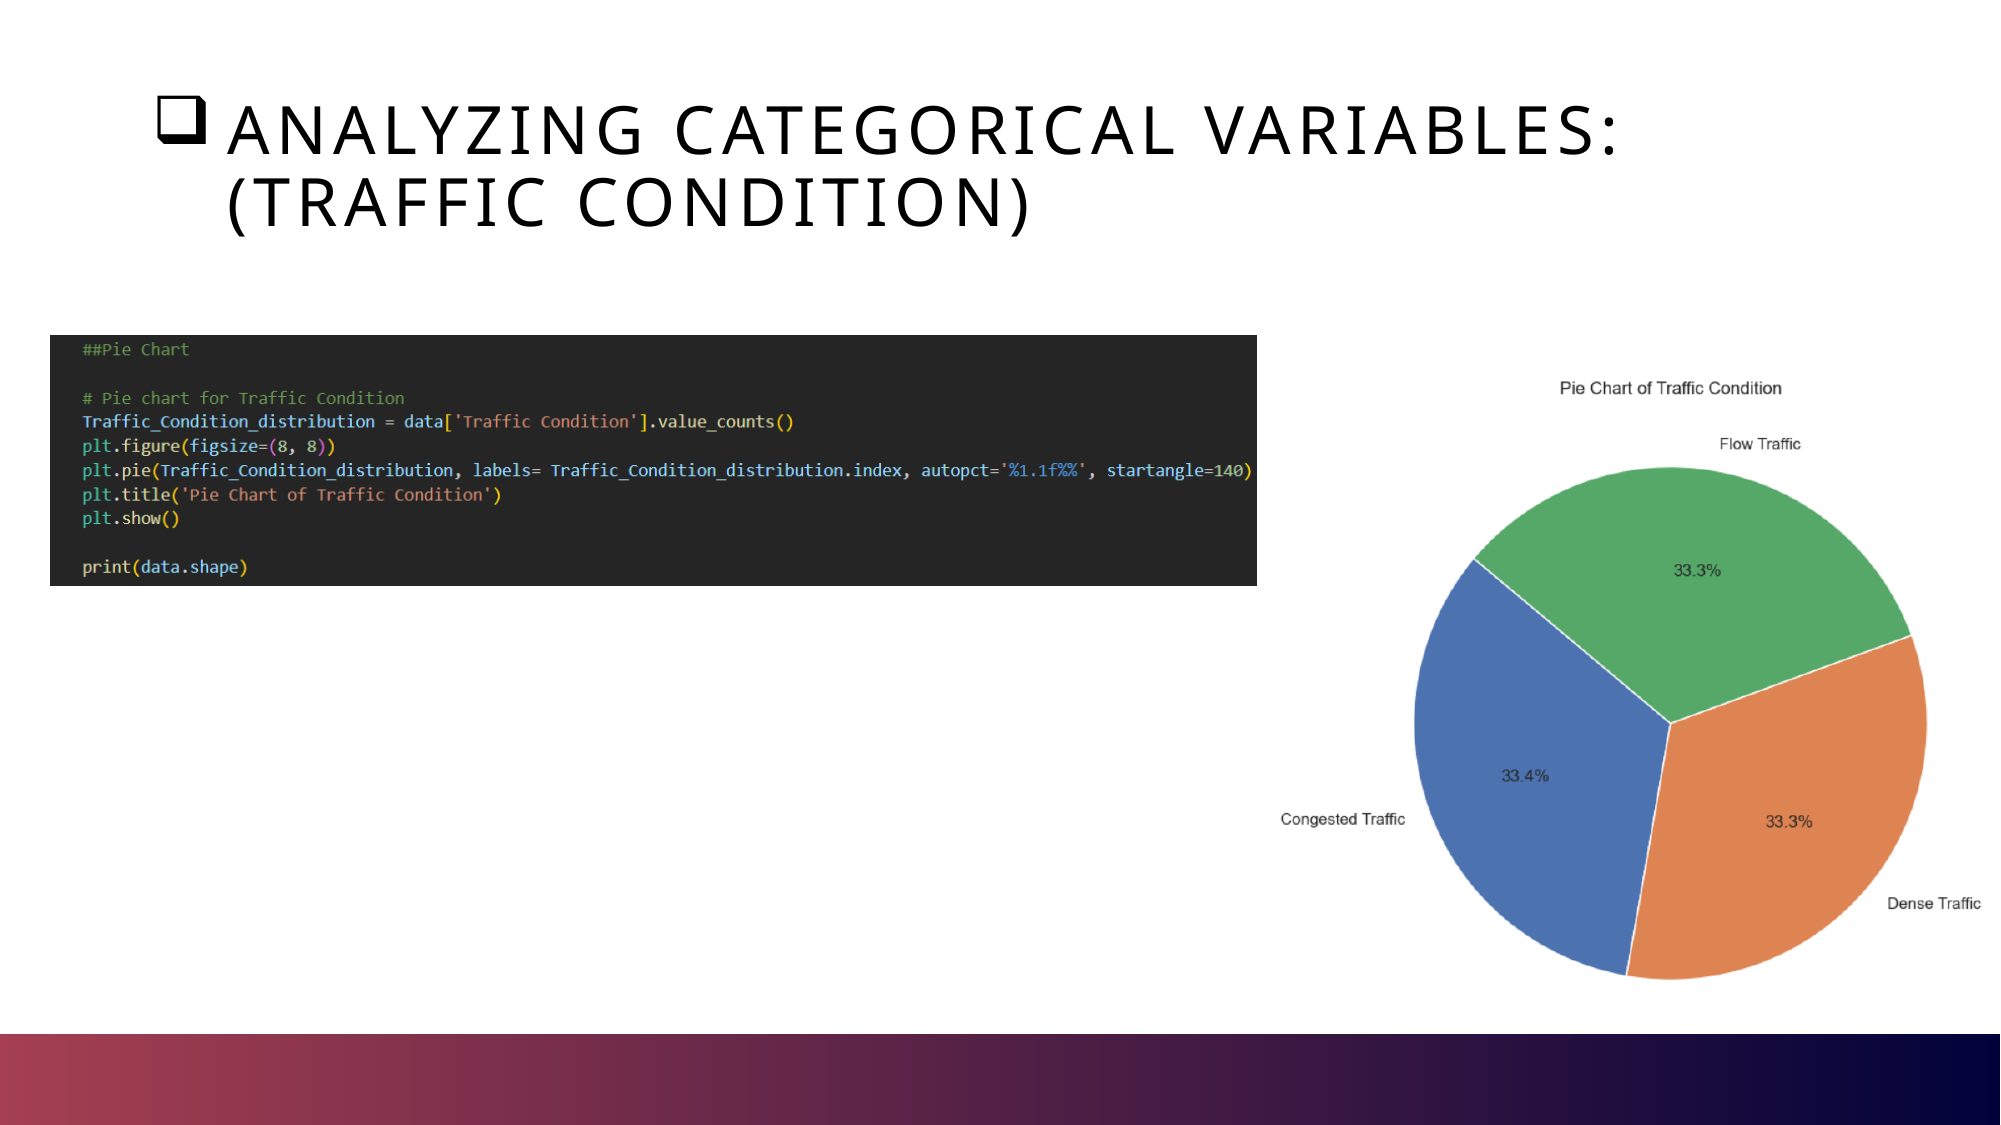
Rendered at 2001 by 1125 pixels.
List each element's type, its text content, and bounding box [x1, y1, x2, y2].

text_box [0, 1033, 2000, 1125]
picture [49, 334, 1258, 587]
picture [1273, 373, 1995, 997]
title Analyzing categorical variables: (traffic condition) [137, 60, 1863, 278]
